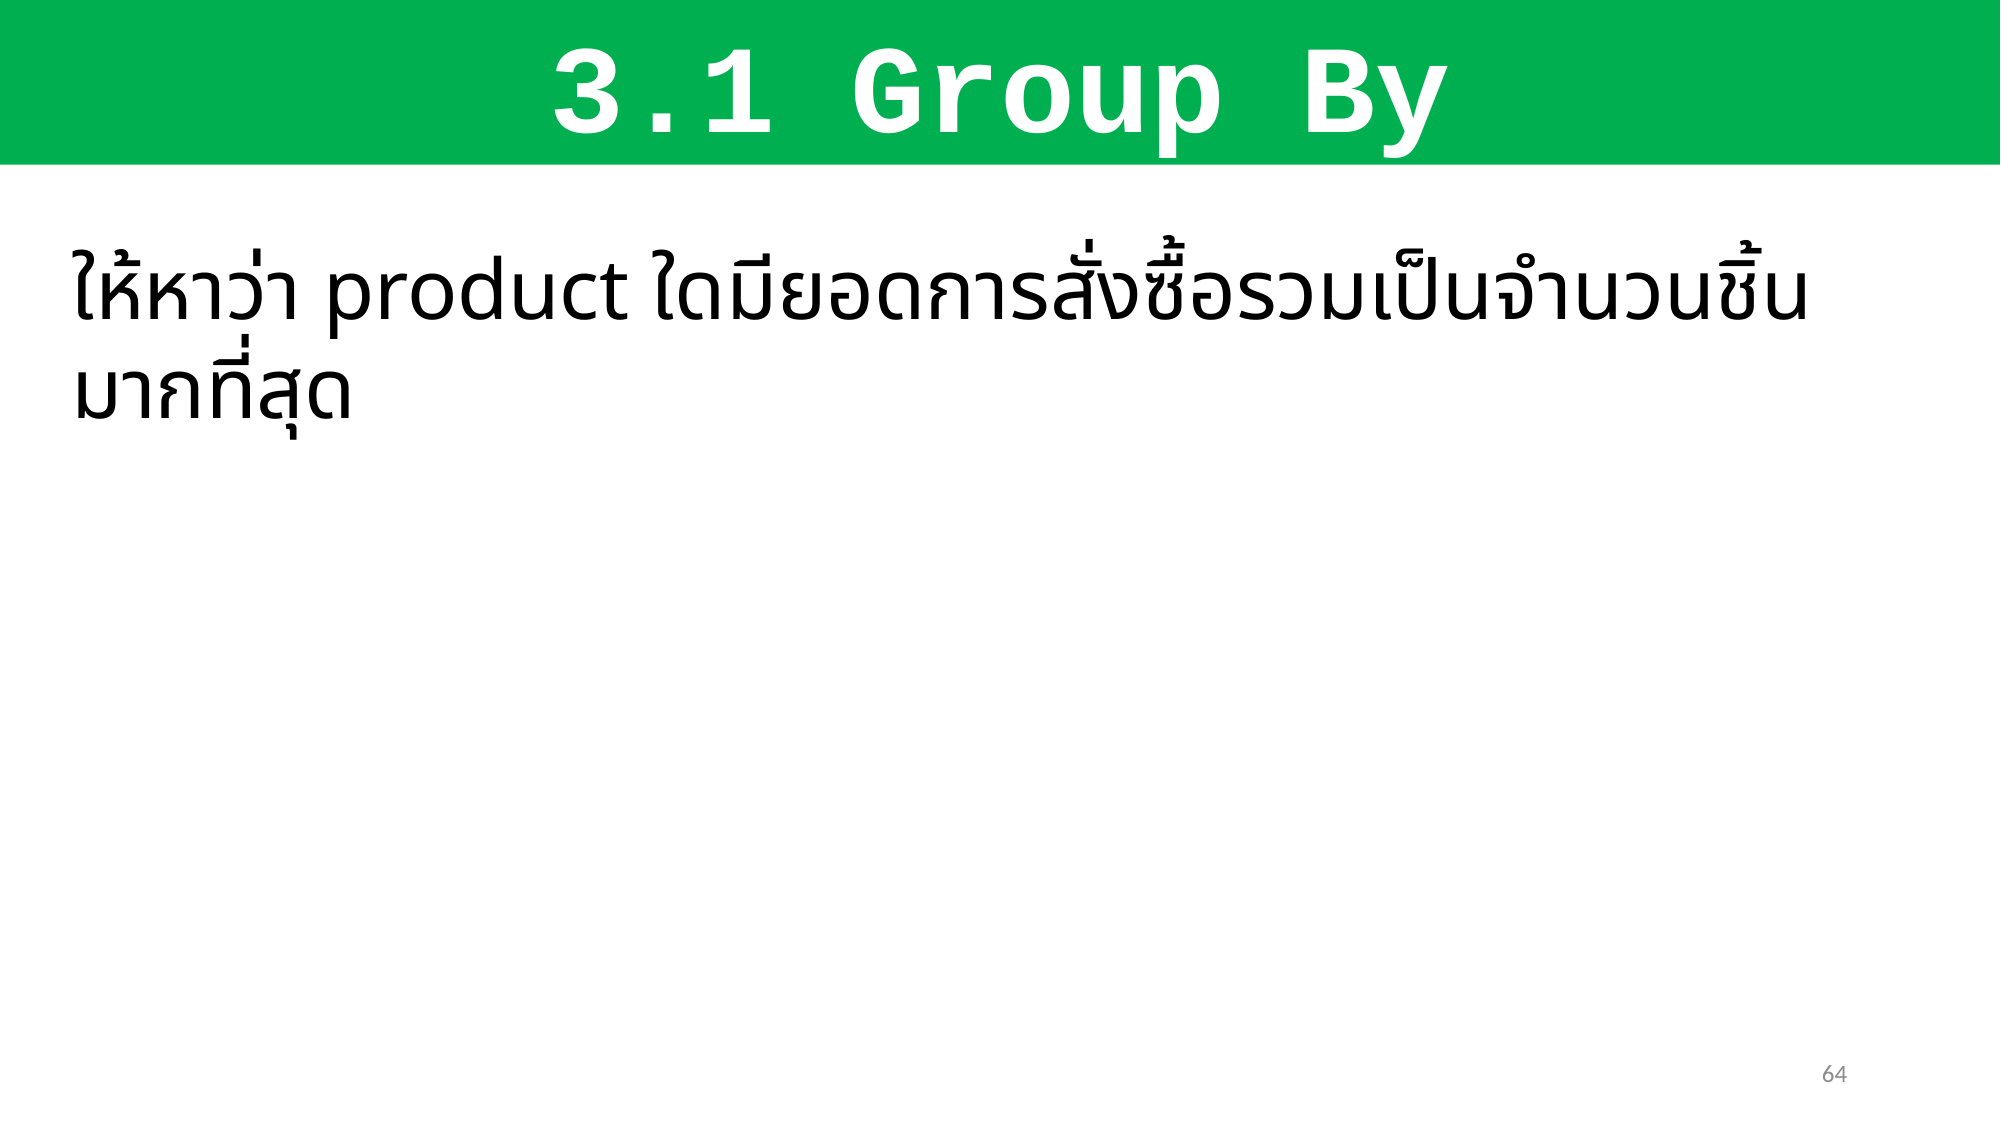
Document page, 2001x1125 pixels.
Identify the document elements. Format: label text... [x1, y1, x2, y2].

text_box ให้หาว่า product ใดมียอดการสั่งซื้อรวมเป็นจำนวนชิ้นมากที่สุด [56, 228, 1886, 444]
text_box 3.1 Group By [0, 0, 2000, 165]
slide_number 64 [1412, 1042, 1863, 1103]
